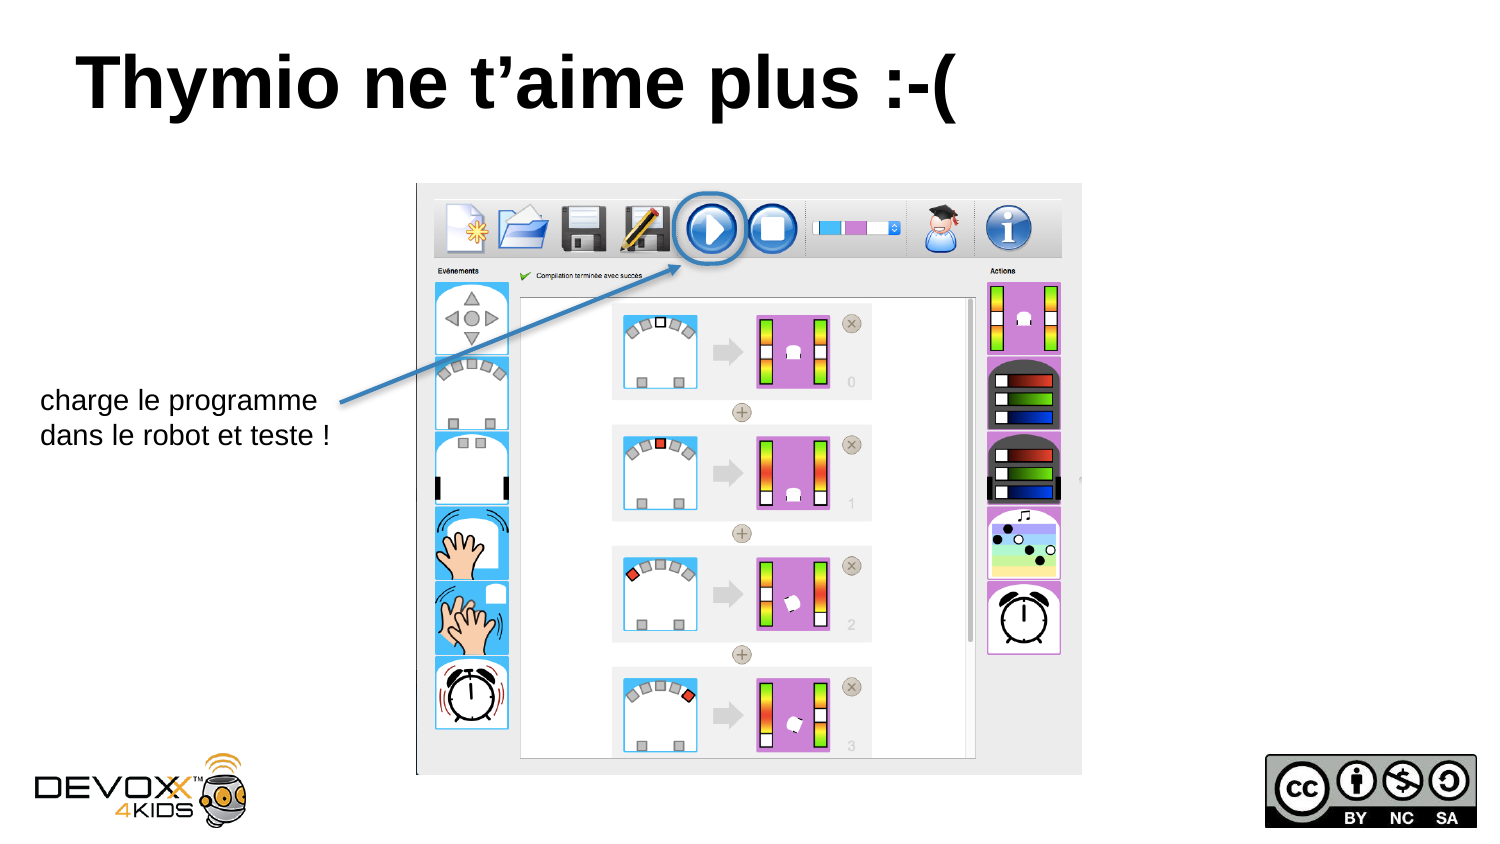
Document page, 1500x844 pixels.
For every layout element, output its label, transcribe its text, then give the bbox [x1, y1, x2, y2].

picture [35, 753, 246, 828]
picture [1265, 754, 1477, 828]
title Thymio ne t’aime plus :-( [74, 33, 1426, 175]
text_box charge le programme dans le robot et teste ! [40, 381, 332, 452]
picture [416, 183, 1082, 776]
